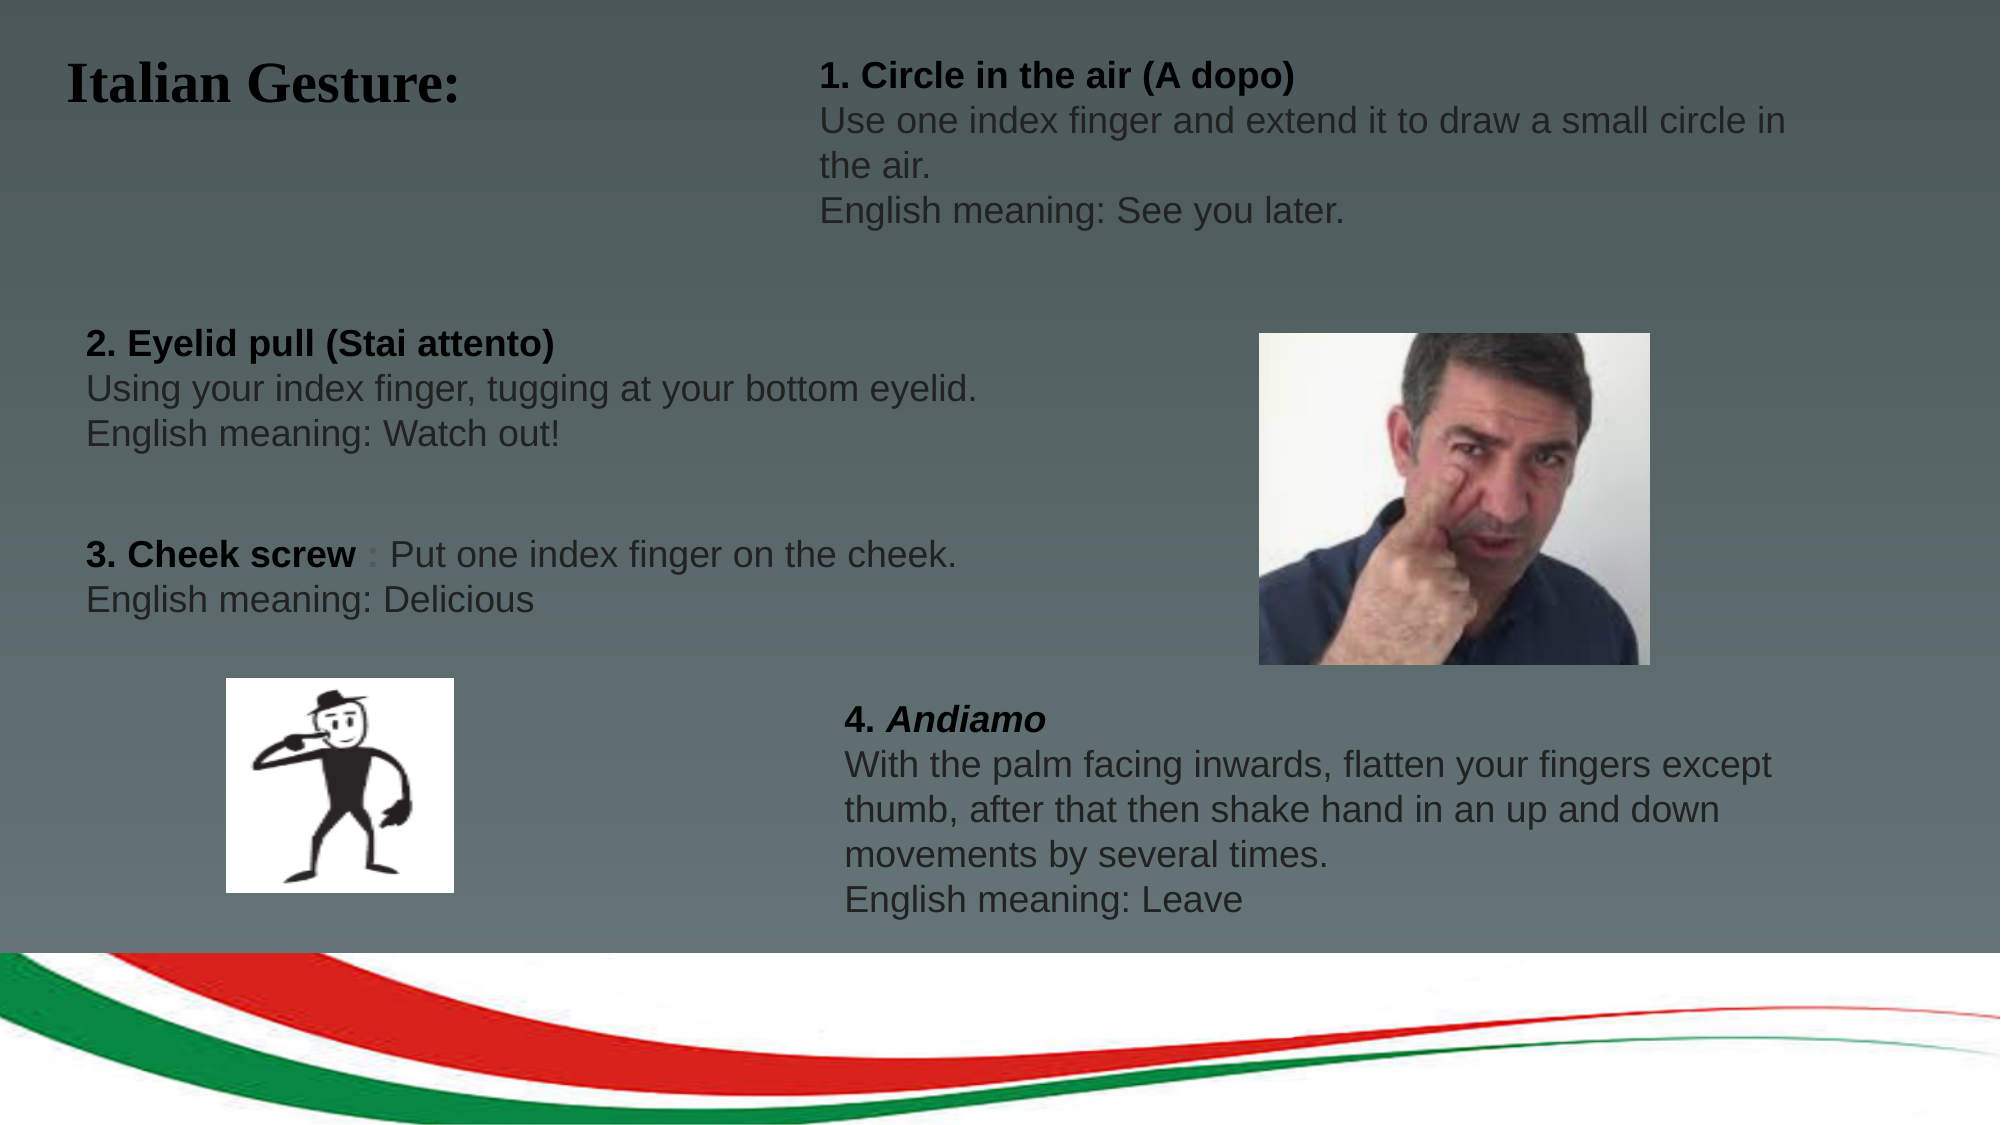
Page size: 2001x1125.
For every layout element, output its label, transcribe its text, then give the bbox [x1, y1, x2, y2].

text_box 1. Circle in the air (A dopo) Use one index finger and extend it to draw a small circle in the air. English meaning: See you later. [804, 43, 1805, 239]
text_box 3. Cheek screw : Put one index finger on the cheek. English meaning: Delicious [71, 522, 1072, 628]
picture [0, 953, 2001, 1125]
text_box 4. Andiamo With the palm facing inwards, flatten your fingers except thumb, after that then shake hand in an up and down movements by several times. English meaning: Leave [829, 687, 1830, 928]
picture [1259, 333, 1650, 665]
text_box 2. Eyelid pull (Stai attento) Using your index finger, tugging at your bottom eyelid. English meaning: Watch out! [71, 311, 1072, 462]
picture [226, 678, 454, 893]
text_box Italian Gesture: [51, 37, 516, 122]
